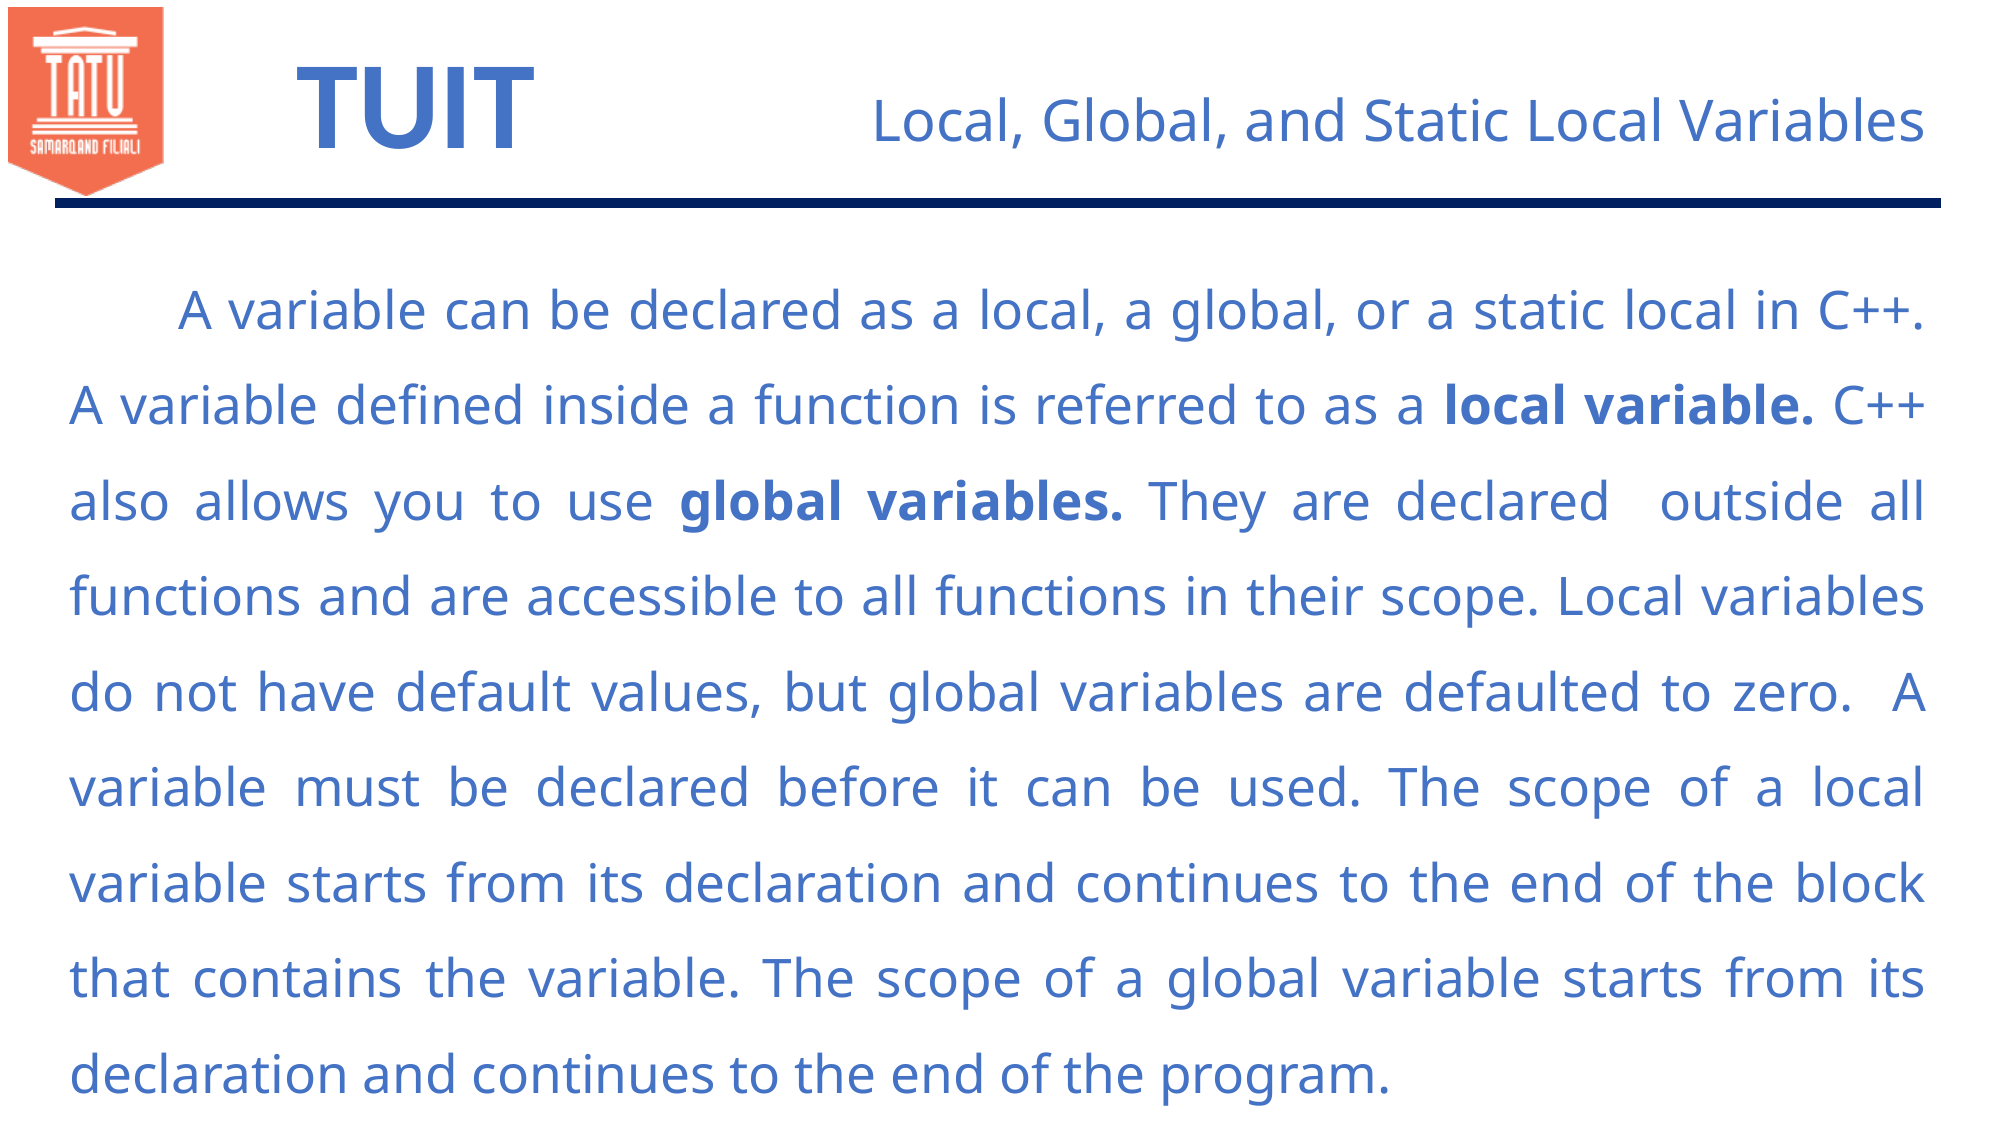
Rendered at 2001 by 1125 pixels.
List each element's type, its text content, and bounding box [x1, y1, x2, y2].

text_box TUIT [281, 39, 571, 162]
picture [8, 7, 164, 196]
text_box A variable can be declared as a local, a global, or a static local in C++. A variable defined inside a function is referred to as a local variable. C++ also allows you to use global variables. They are declared outside all functions and are accessible to all functions in their scope. Local variables do not have default values, but global variables are defaulted to zero. A variable must be declared before it can be used. The scope of a local variable starts from its declaration and continues to the end of the block that contains the variable. The scope of a global variable starts from its declaration and continues to the end of the program. [54, 236, 1942, 1125]
text_box Local, Global, and Static Local Variables [604, 48, 1942, 162]
